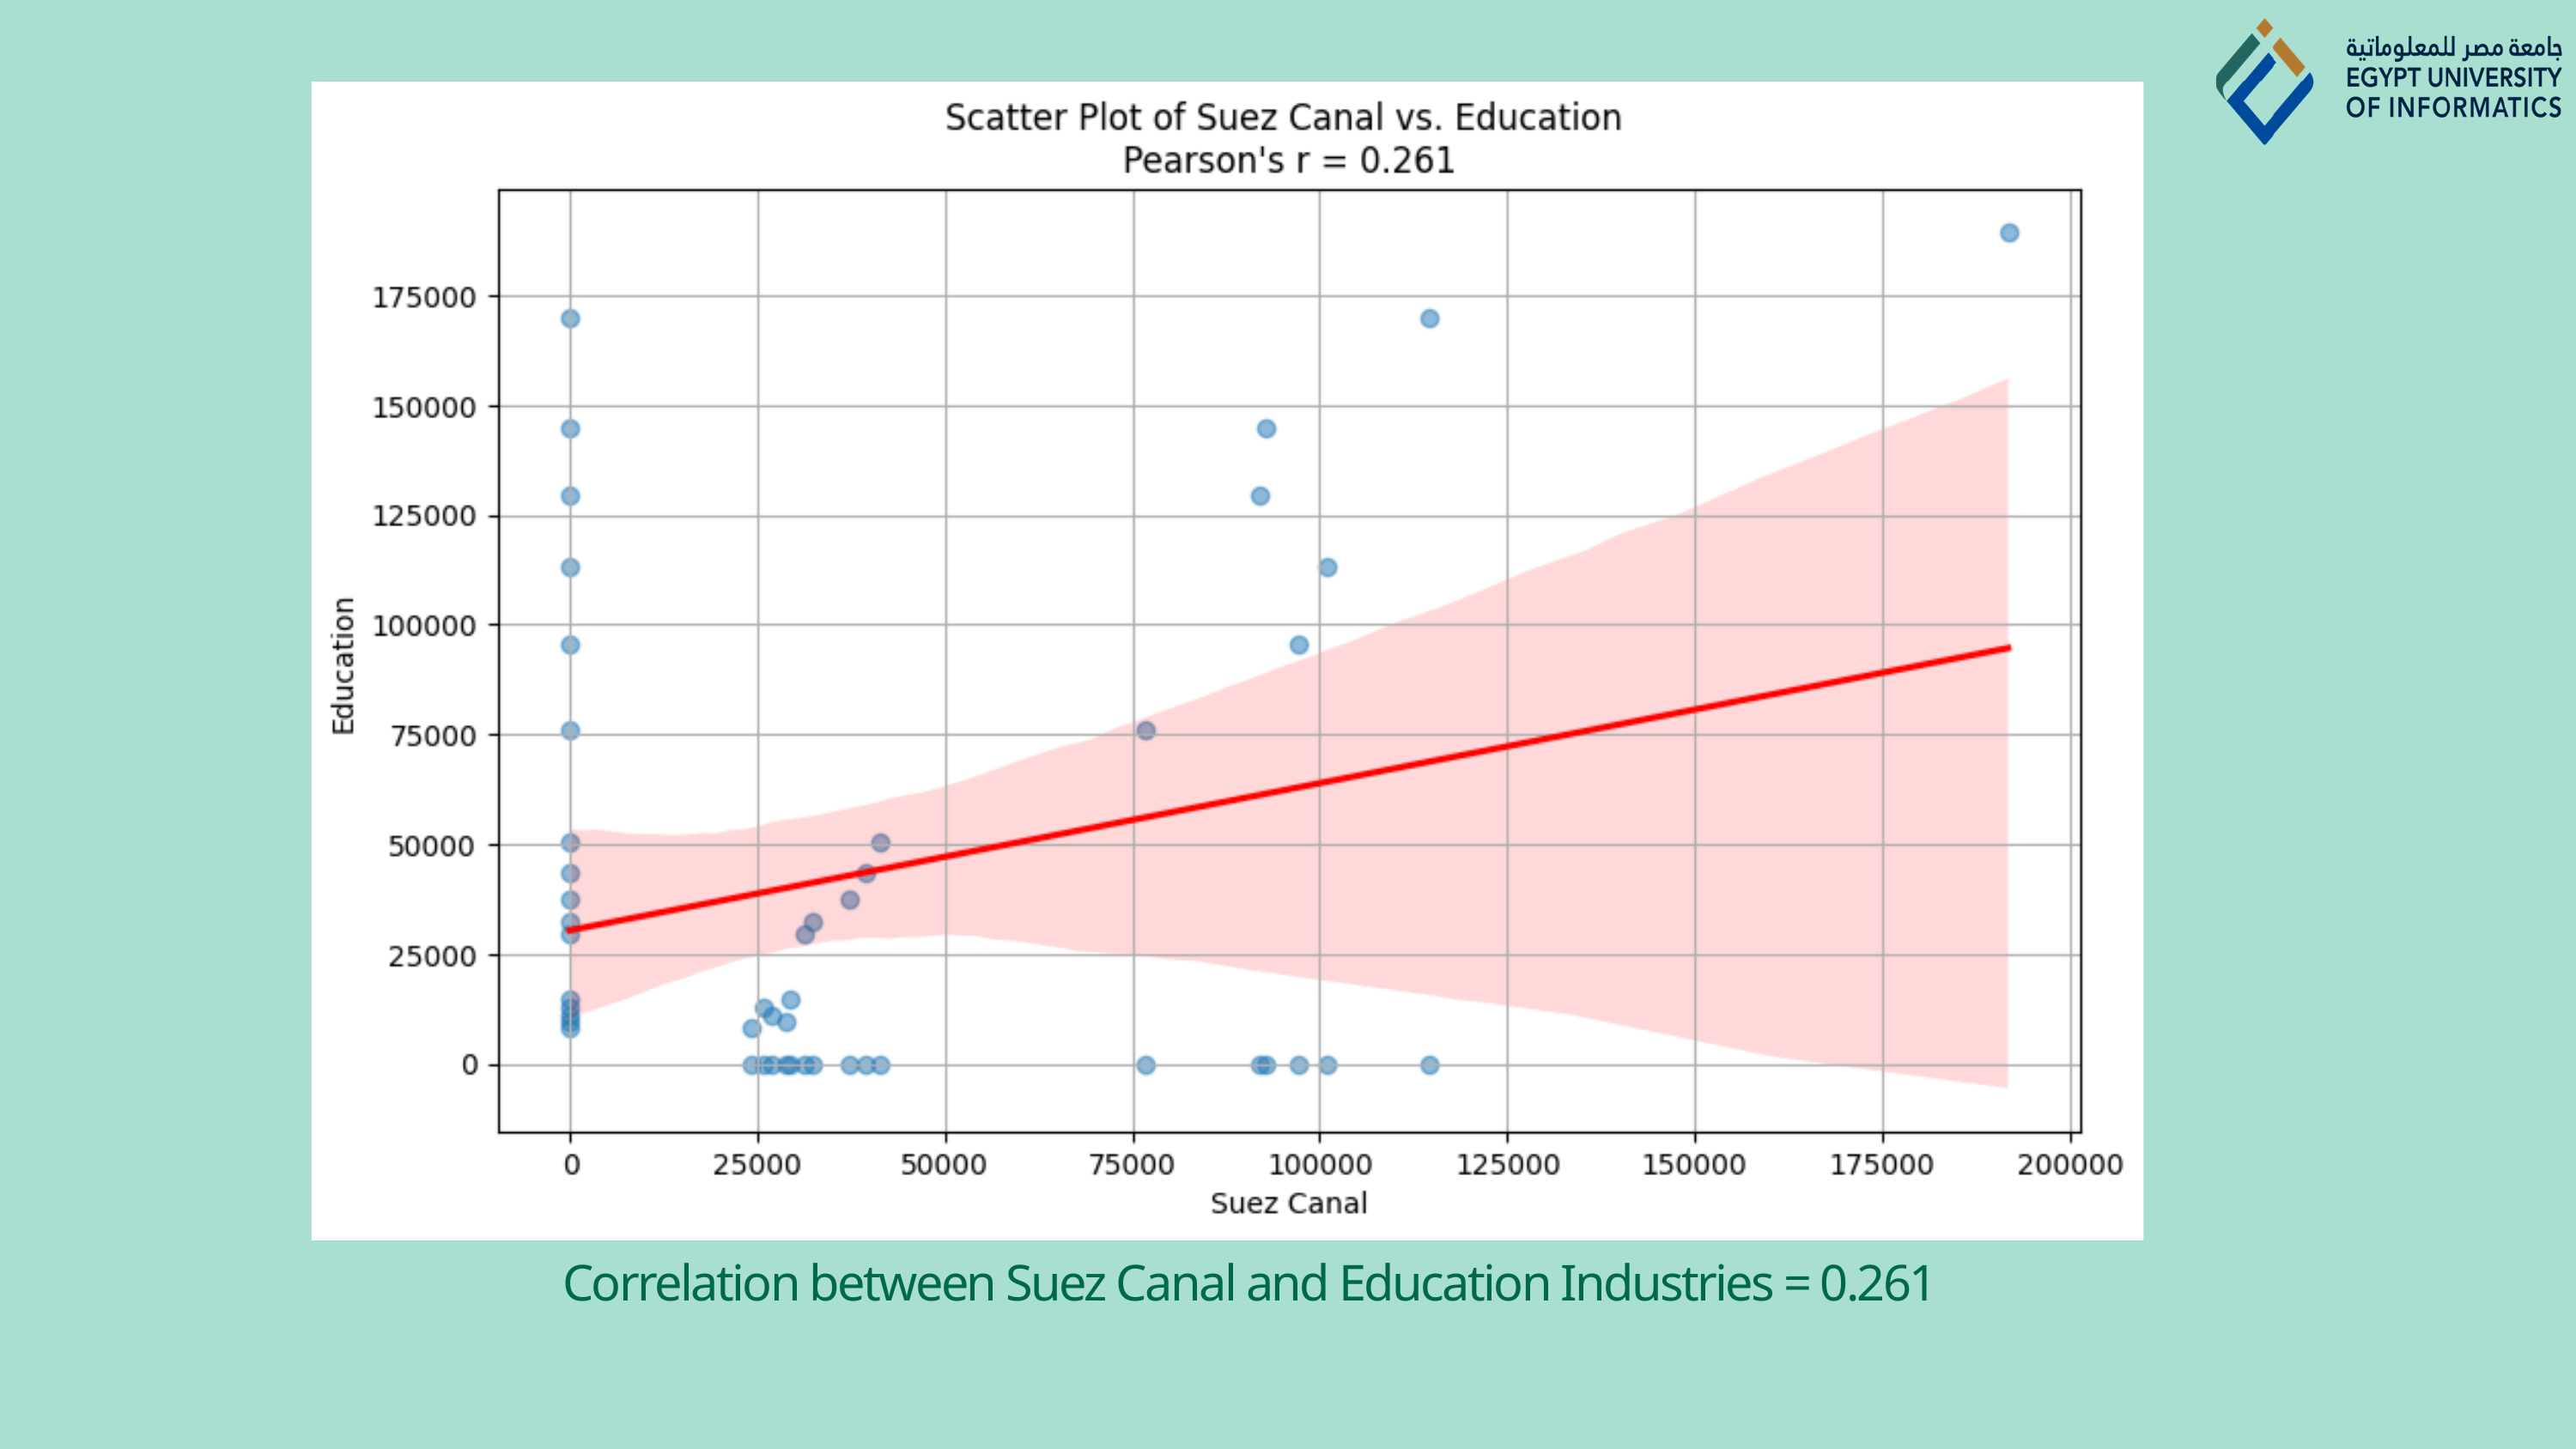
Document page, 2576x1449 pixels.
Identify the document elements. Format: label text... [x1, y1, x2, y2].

text_box [311, 82, 2144, 1240]
text_box Correlation between Suez Canal and Education Industries = 0.261 [478, 1241, 2022, 1312]
text_box [2215, 18, 2562, 145]
